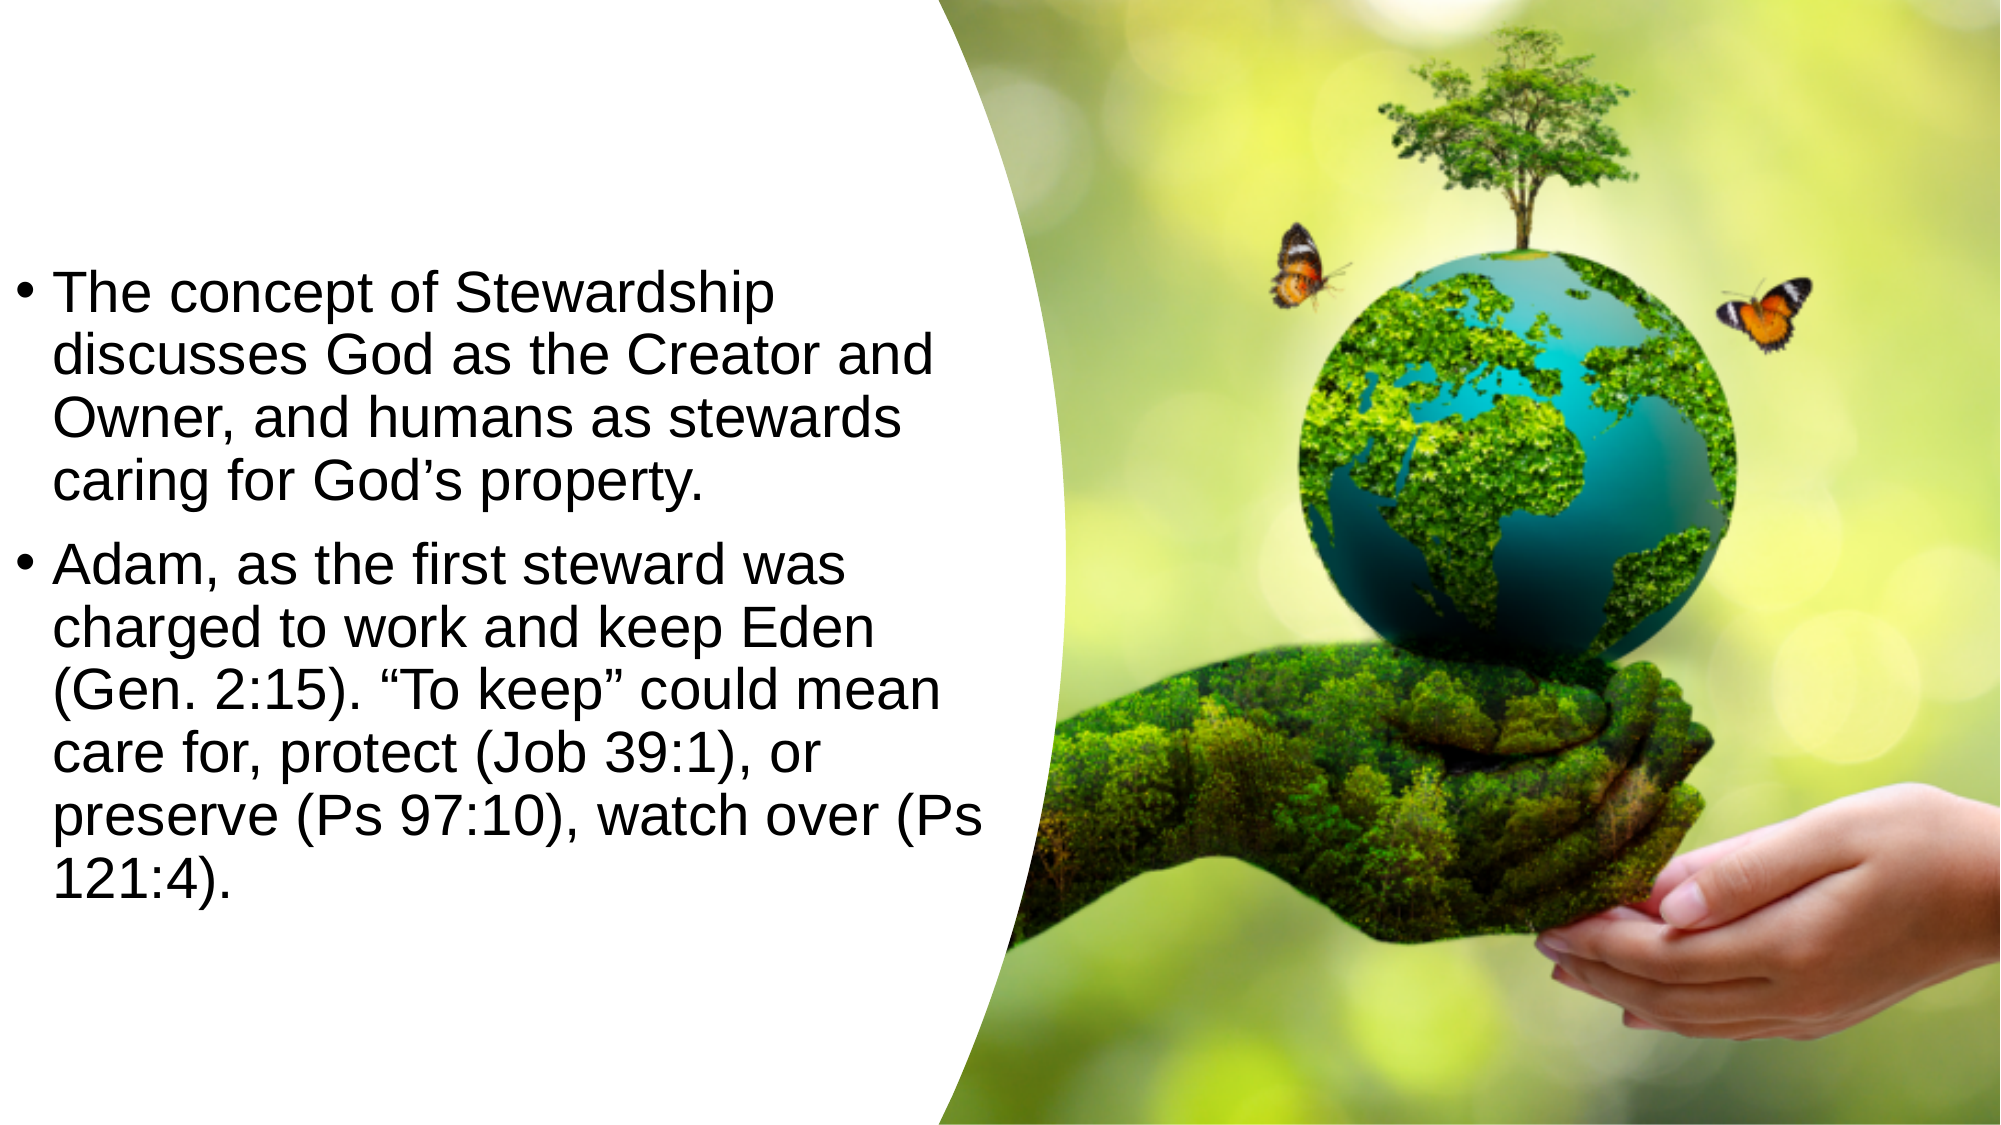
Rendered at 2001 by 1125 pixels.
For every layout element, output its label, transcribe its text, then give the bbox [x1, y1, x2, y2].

picture [937, 0, 2000, 1125]
list The concept of Stewardship discusses God as the Creator and Owner, and humans as stewards caring for God’s property. Adam, as the first steward was charged to work and keep Eden (Gen. 2:15). “To keep” could mean care for, protect (Job 39:1), or preserve (Ps 97:10), watch over (Ps 121:4). [0, 254, 937, 1020]
